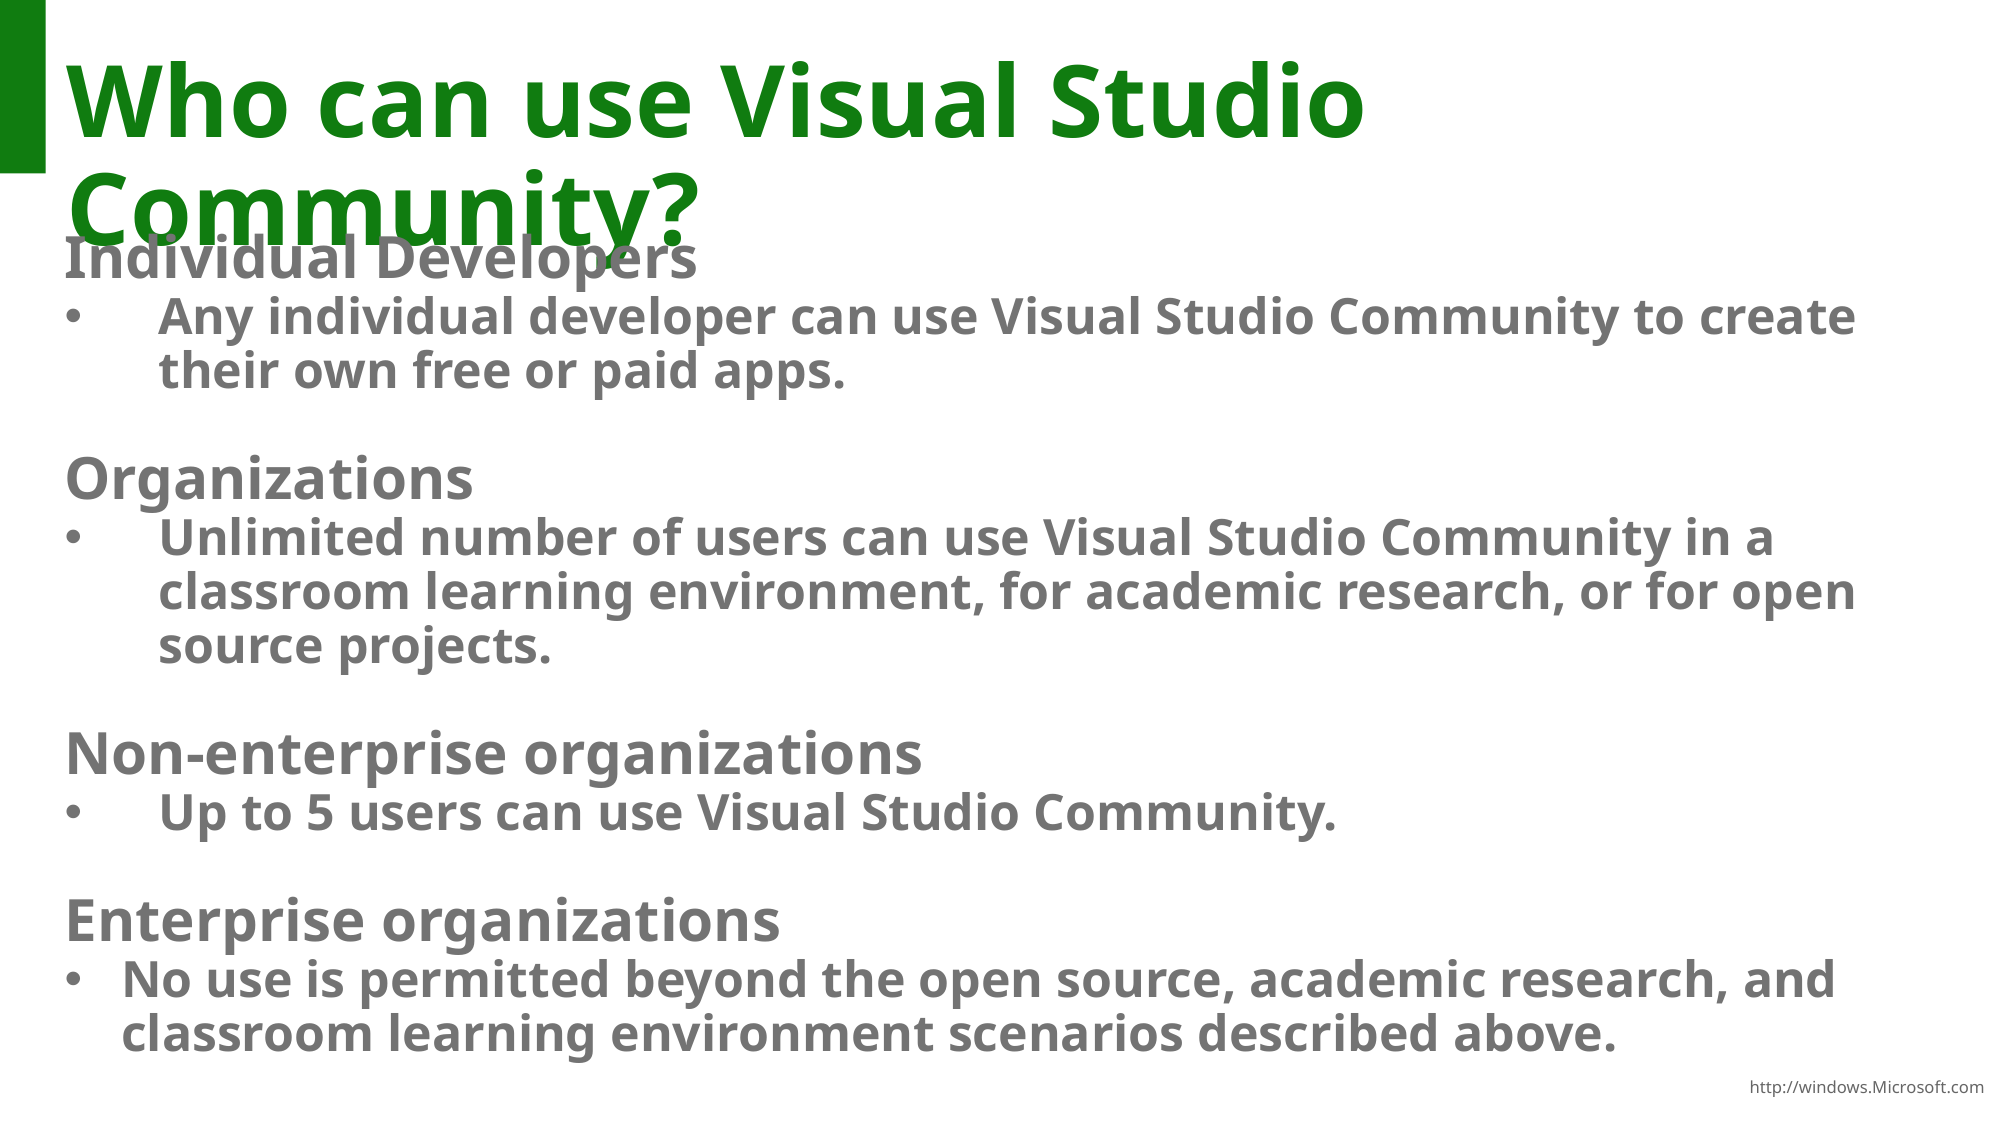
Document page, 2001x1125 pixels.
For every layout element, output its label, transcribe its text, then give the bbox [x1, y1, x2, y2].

title Who can use Visual Studio Community? [44, 33, 1956, 195]
list Individual Developers Any individual developer can use Visual Studio Community to create their own free or paid apps. Organizations Unlimited number of users can use Visual Studio Community in a classroom learning environment, for academic research, or for open source projects. Non-enterprise organizations Up to 5 users can use Visual Studio Community. Enterprise organizations No use is permitted beyond the open source, academic research, and classroom learning environment scenarios described above. [42, 210, 2000, 1125]
